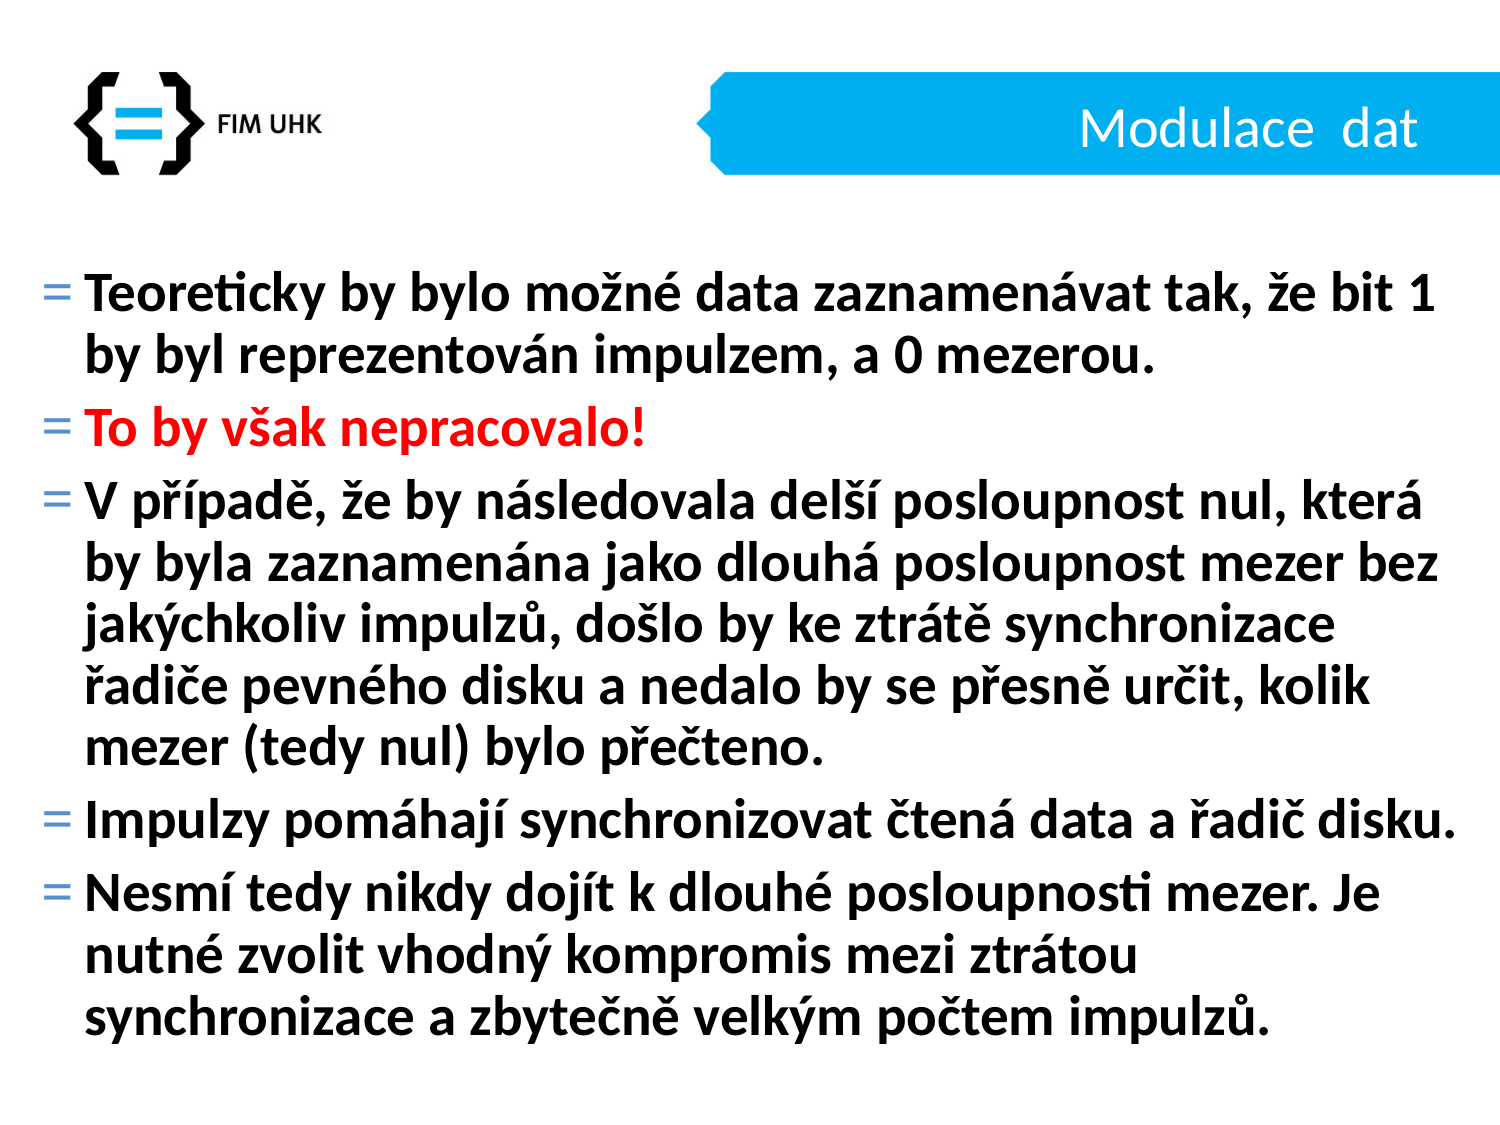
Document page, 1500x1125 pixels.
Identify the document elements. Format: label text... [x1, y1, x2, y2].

list Teoreticky by bylo možné data zaznamenávat tak, že bit 1 by byl reprezentován impulzem, a 0 mezerou. To by však nepracovalo! V případě, že by následovala delší posloupnost nul, která by byla zaznamenána jako dlouhá posloupnost mezer bez jakýchkoliv impulzů, došlo by ke ztrátě synchronizace řadiče pevného disku a nedalo by se přesně určit, kolik mezer (tedy nul) bylo přečteno. Impulzy pomáhají synchronizovat čtená data a řadič disku. Nesmí tedy nikdy dojít k dlouhé posloupnosti mezer. Je nutné zvolit vhodný kompromis mezi ztrátou synchronizace a zbytečně velkým počtem impulzů. [41, 262, 1459, 1071]
title Modulace dat [766, 78, 1434, 169]
picture [0, 0, 1500, 1125]
